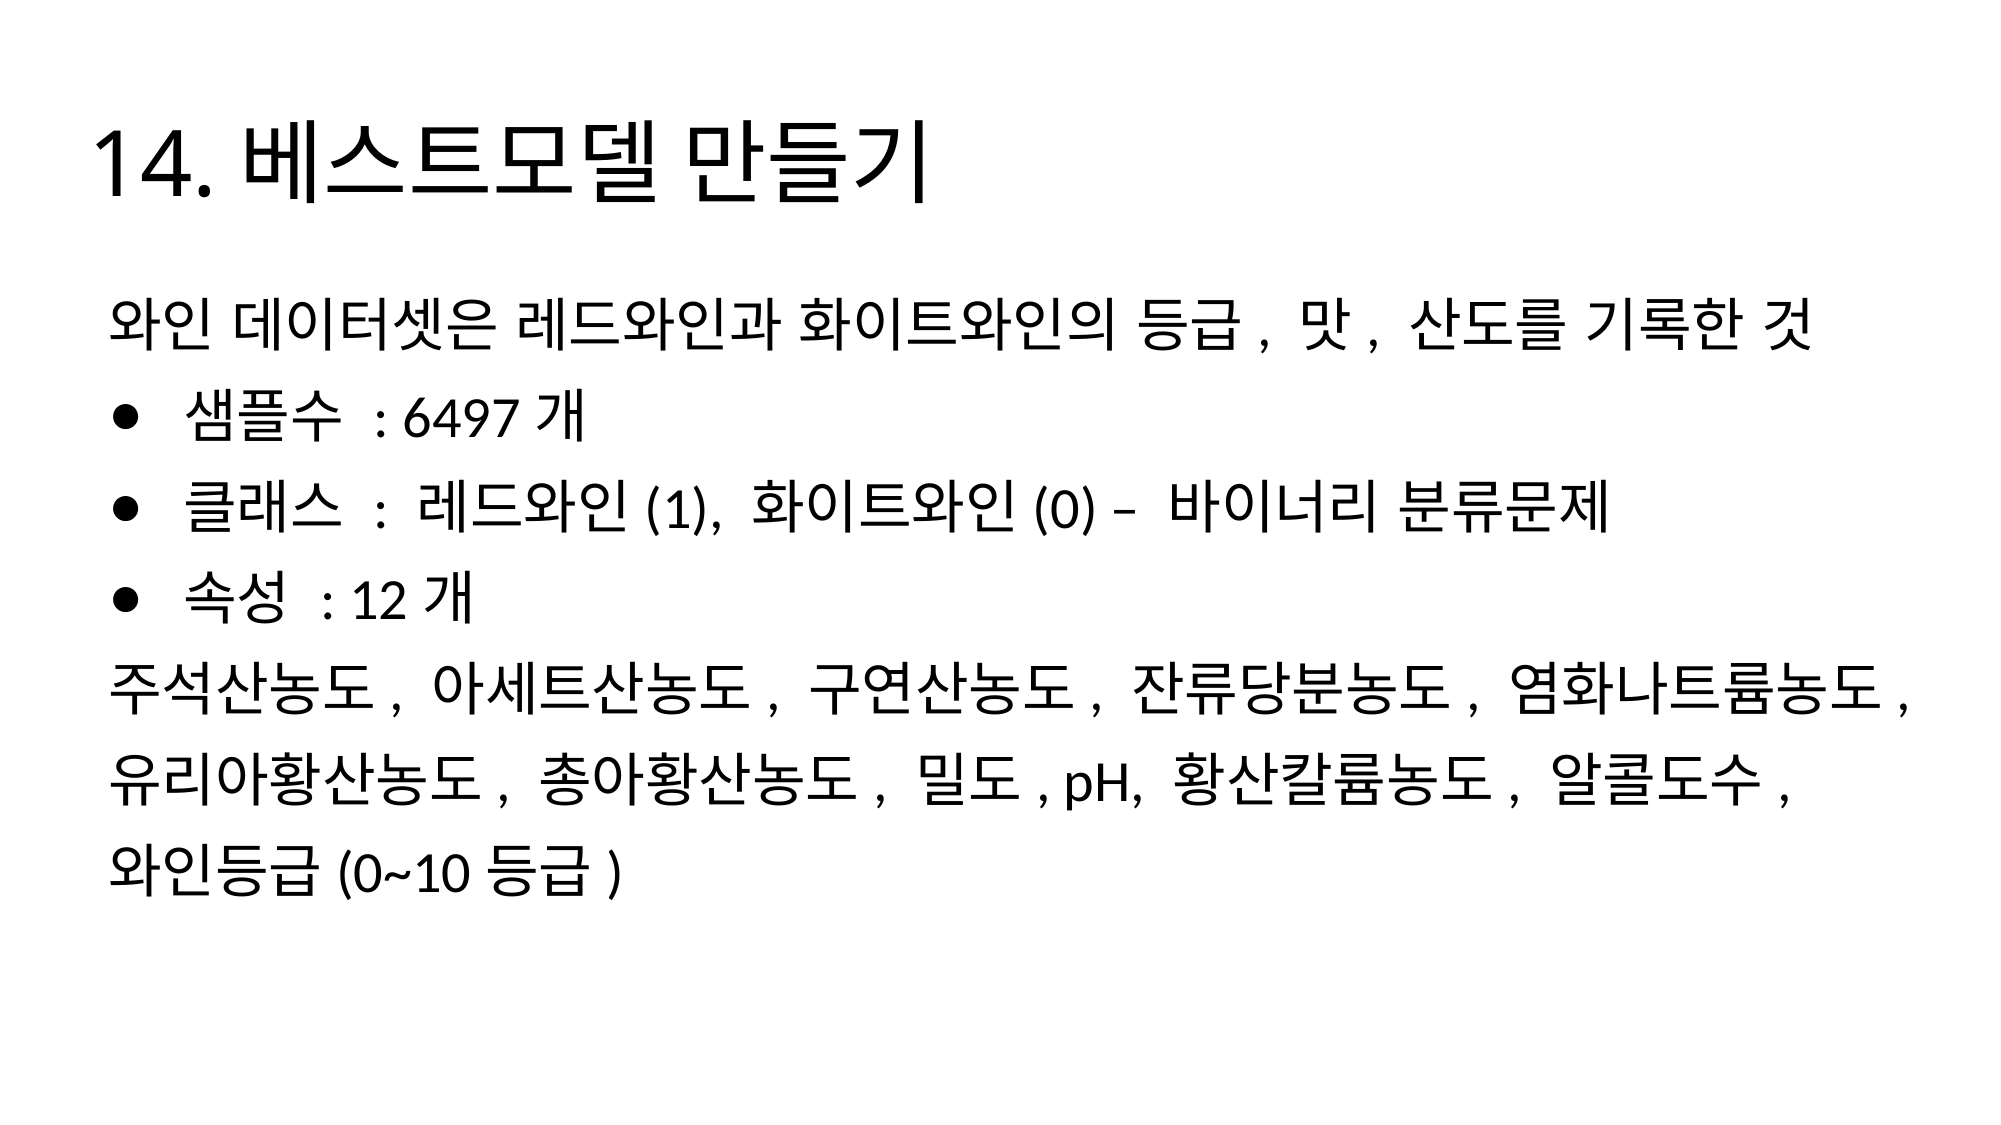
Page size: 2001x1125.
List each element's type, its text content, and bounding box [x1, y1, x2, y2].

list 와인 데이터셋은 레드와인과 화이트와인의 등급, 맛, 산도를 기록한 것 샘플수 : 6497개 클래스 : 레드와인(1), 화이트와인(0) – 바이너리 분류문제 속성 : 12개 주석산농도, 아세트산농도, 구연산농도, 잔류당분농도, 염화나트륨농도, 유리아황산농도, 총아황산농도, 밀도, pH, 황산칼륨농도, 알콜도수, 와인등급(0~10등급) [68, 252, 1932, 1000]
title 14.베스트모델 만들기 [68, 97, 1932, 223]
